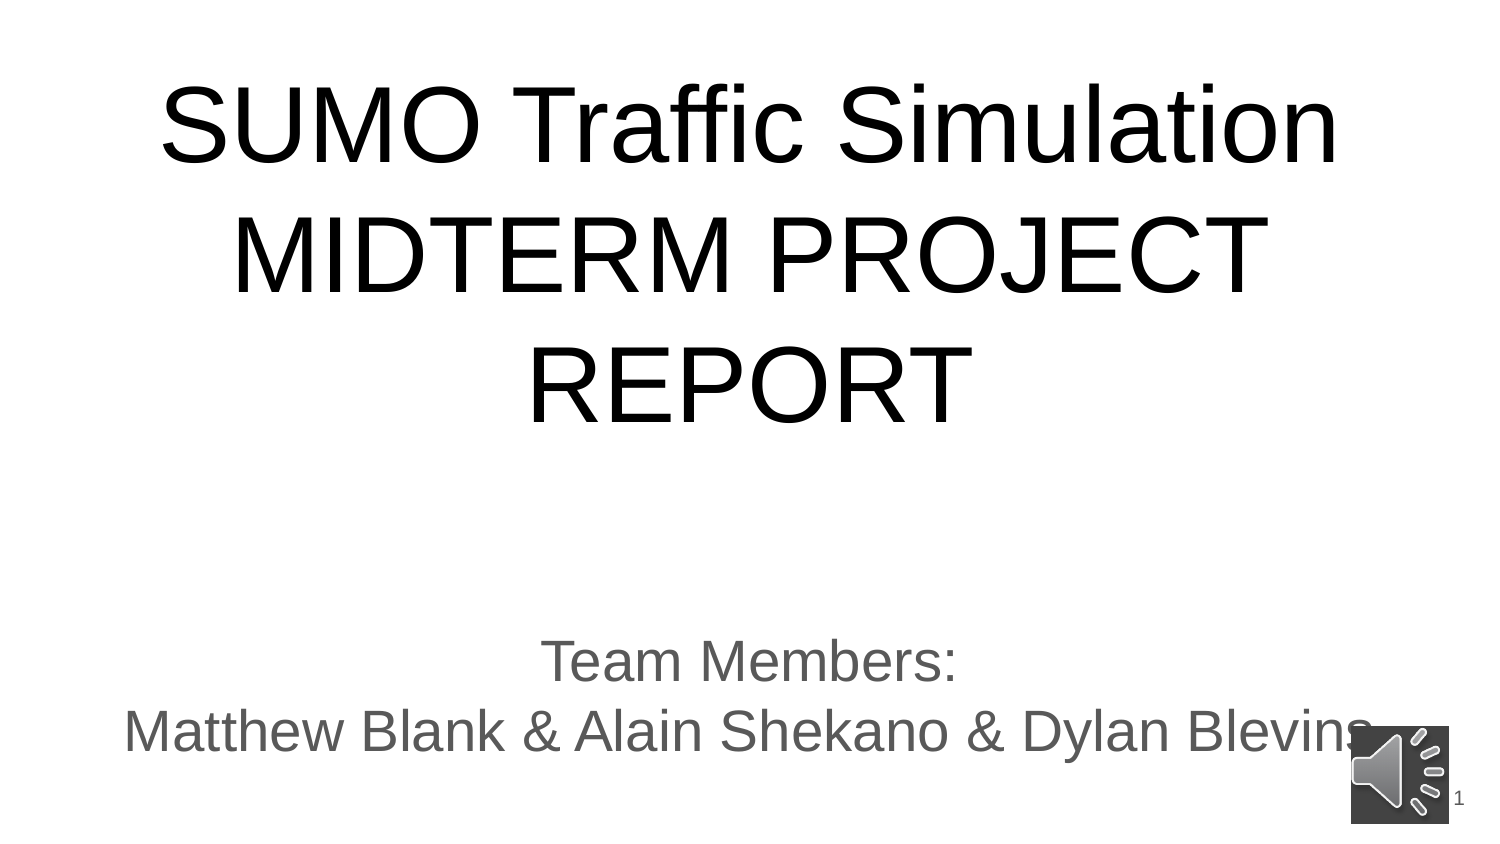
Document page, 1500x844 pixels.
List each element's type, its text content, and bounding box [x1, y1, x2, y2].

title SUMO Traffic Simulation MIDTERM PROJECT REPORT [51, 122, 1449, 459]
subtitle Team Members: Matthew Blank & Alain Shekano & Dylan Blevins [51, 607, 1449, 776]
picture [1350, 724, 1451, 826]
slide_number 1 [1454, 764, 1480, 830]
